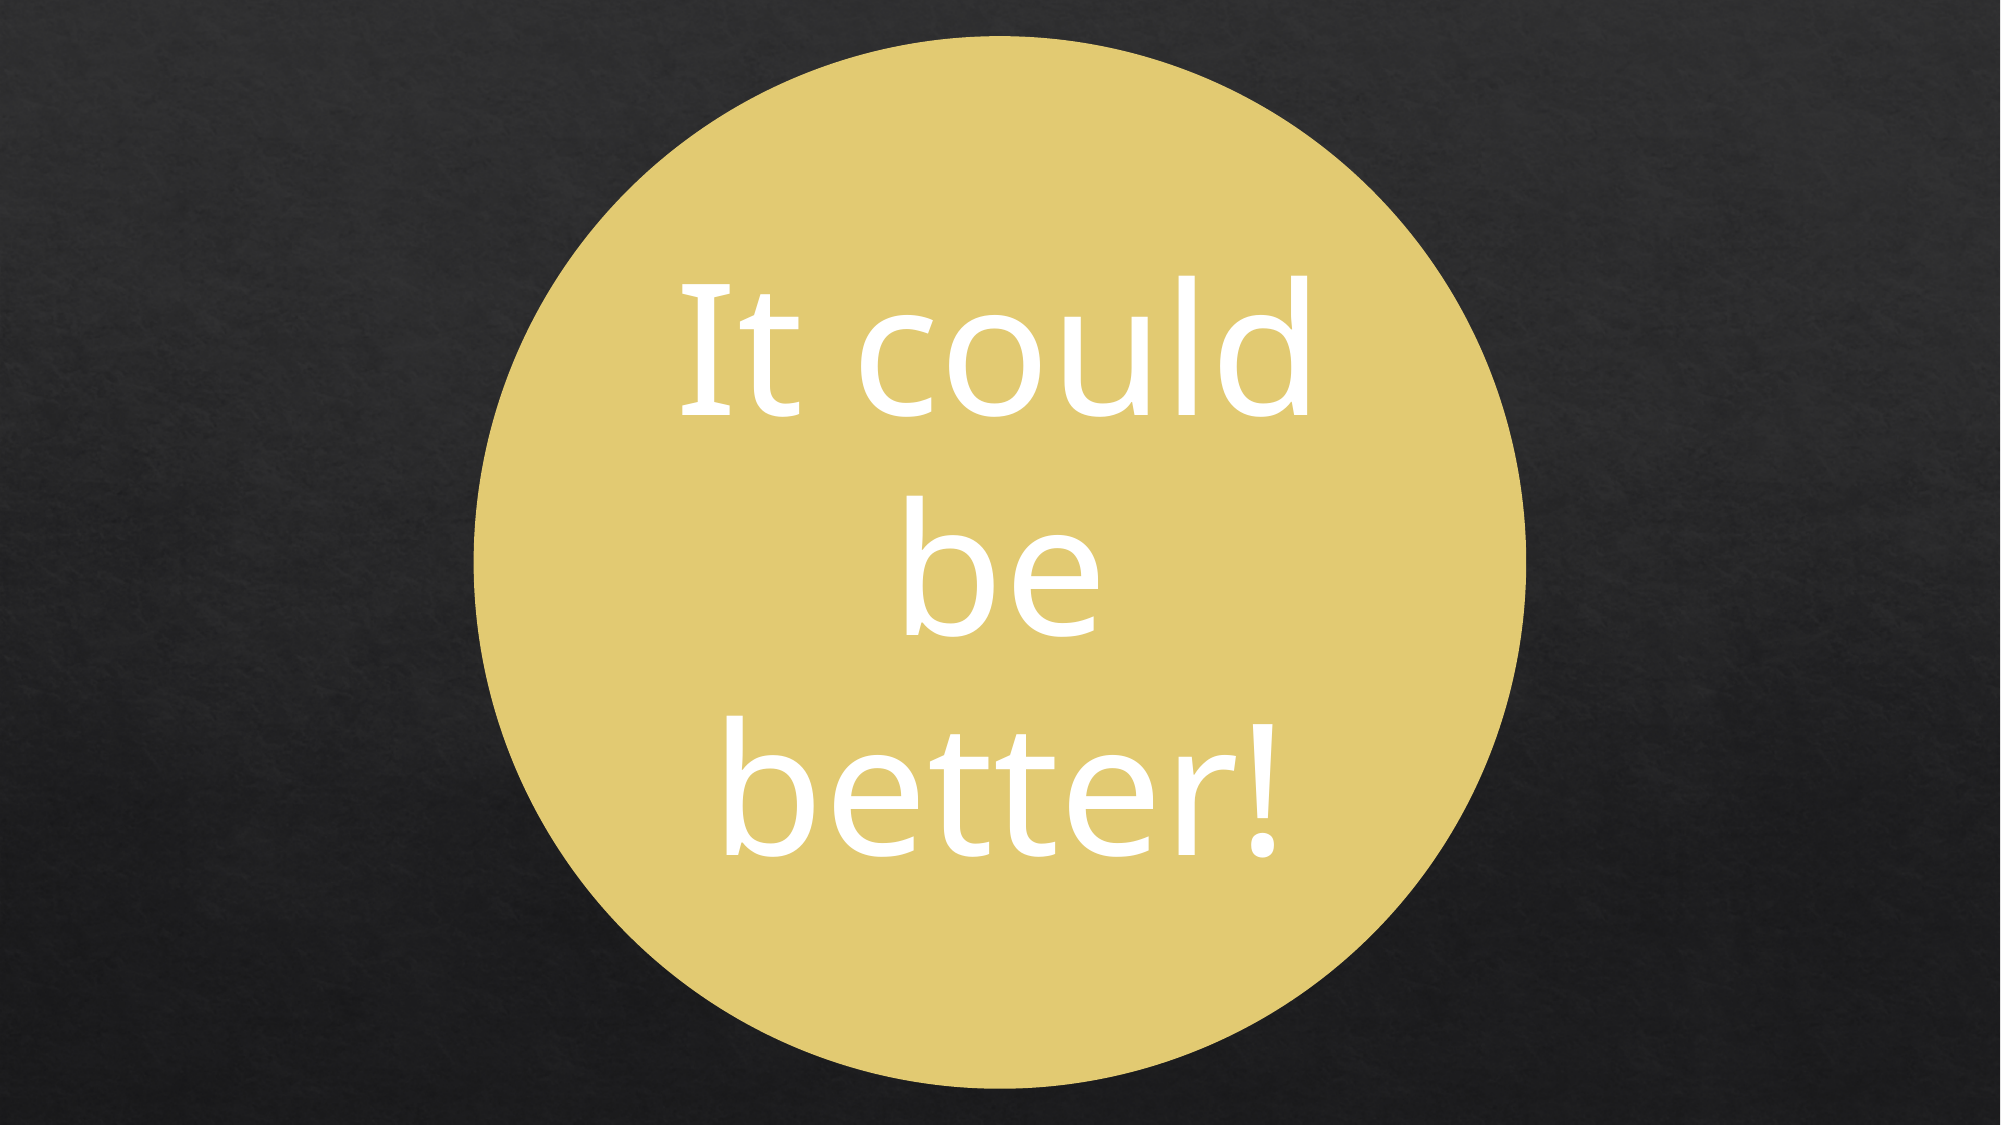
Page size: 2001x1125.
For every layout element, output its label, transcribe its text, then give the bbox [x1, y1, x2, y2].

text_box It could be better! [473, 36, 1527, 1089]
